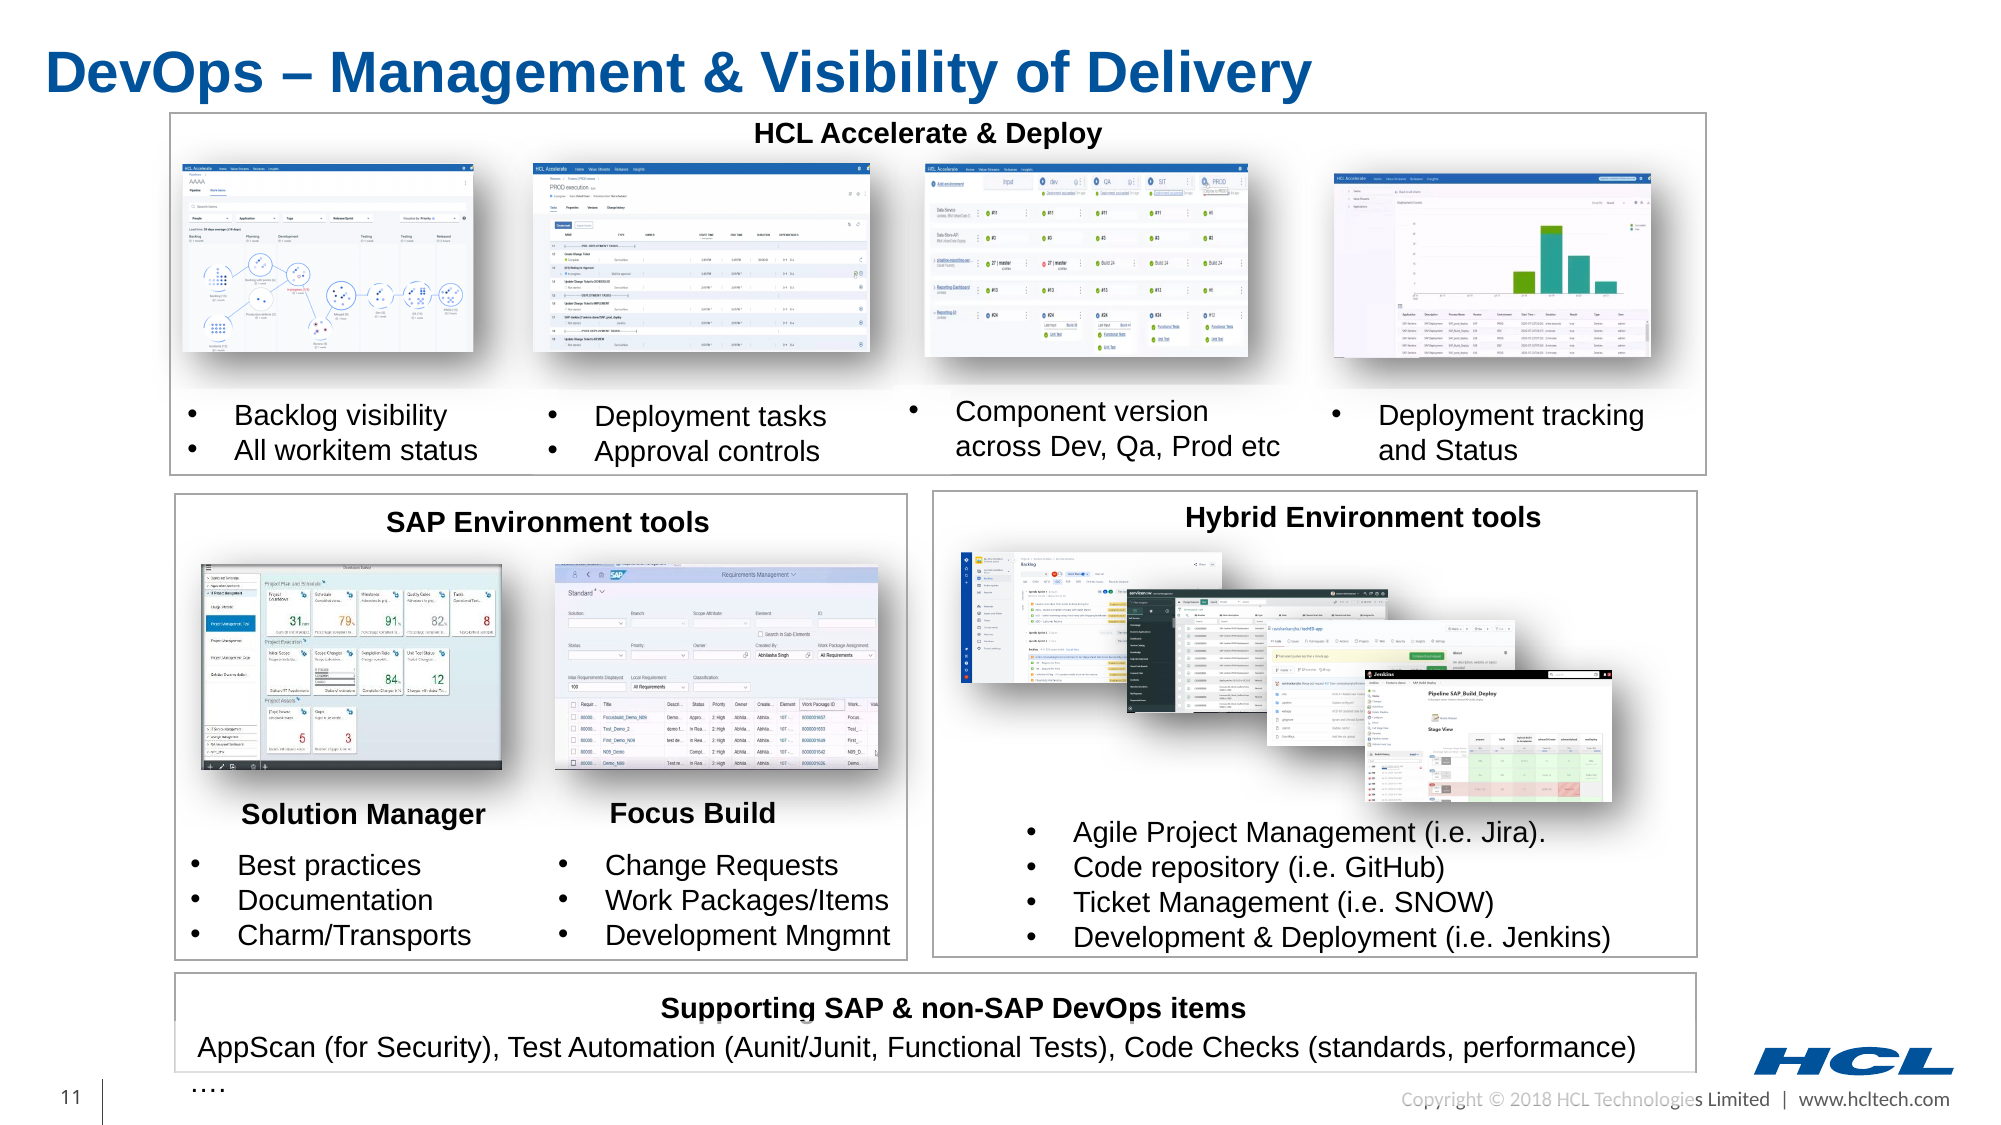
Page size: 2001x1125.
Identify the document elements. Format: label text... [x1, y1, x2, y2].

picture [201, 564, 502, 770]
picture [182, 163, 474, 352]
text_box Deployment tasks Approval controls [532, 389, 952, 475]
text_box Backlog visibility All workitem status [172, 388, 559, 474]
text_box [174, 493, 908, 961]
text_box [169, 113, 1707, 476]
text_box Deployment tracking and Status [1316, 388, 1696, 474]
text_box AppScan (for Security), Test Automation (Aunit/Junit, Functional Tests), Code Checks (standards, performance) …. [174, 1021, 1696, 1106]
text_box Change Requests Work Packages/Items Development Mngmnt [543, 838, 915, 972]
text_box Component version across Dev, Qa, Prod etc [893, 384, 1313, 470]
picture [533, 163, 870, 352]
picture [1334, 173, 1650, 358]
picture [960, 552, 1612, 803]
text_box Supporting SAP & non-SAP DevOps items [597, 981, 1311, 1021]
picture [924, 163, 1248, 357]
picture [555, 564, 878, 770]
text_box SAP Environment tools [238, 496, 859, 542]
text_box [174, 972, 1697, 1073]
text_box [932, 490, 1698, 958]
title DevOps – Management & Visibility of Delivery [30, 0, 1948, 113]
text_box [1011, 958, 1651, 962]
